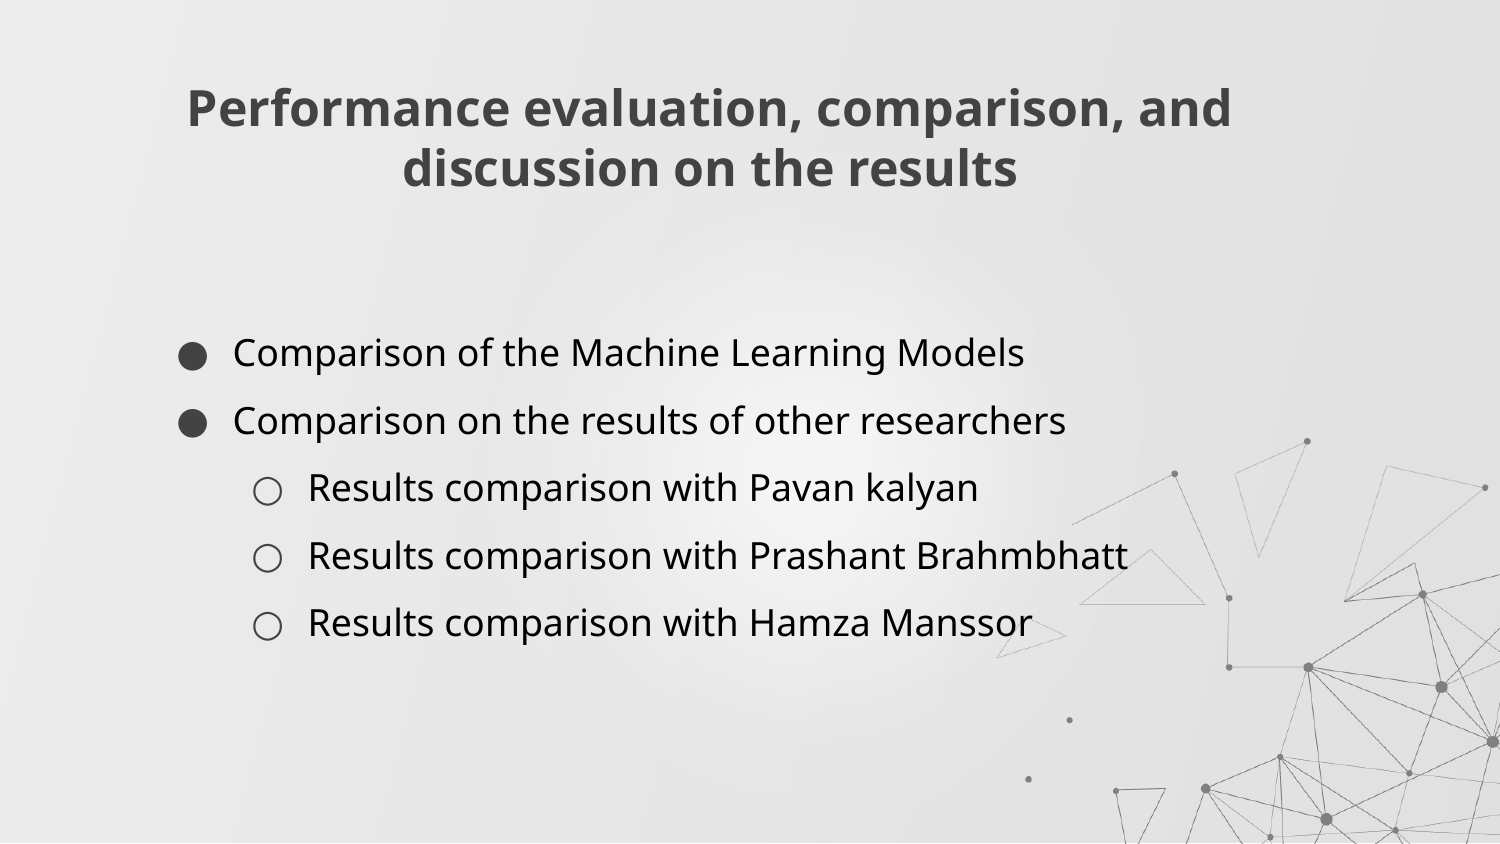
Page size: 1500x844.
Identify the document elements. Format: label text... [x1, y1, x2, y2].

list Comparison of the Machine Learning Models Comparison on the results of other researchers Results comparison with Pavan kalyan Results comparison with Prashant Brahmbhatt Results comparison with Hamza Manssor [142, 215, 1278, 764]
title Performance evaluation, comparison, and discussion on the results [94, 59, 1326, 215]
picture [0, 0, 1500, 844]
